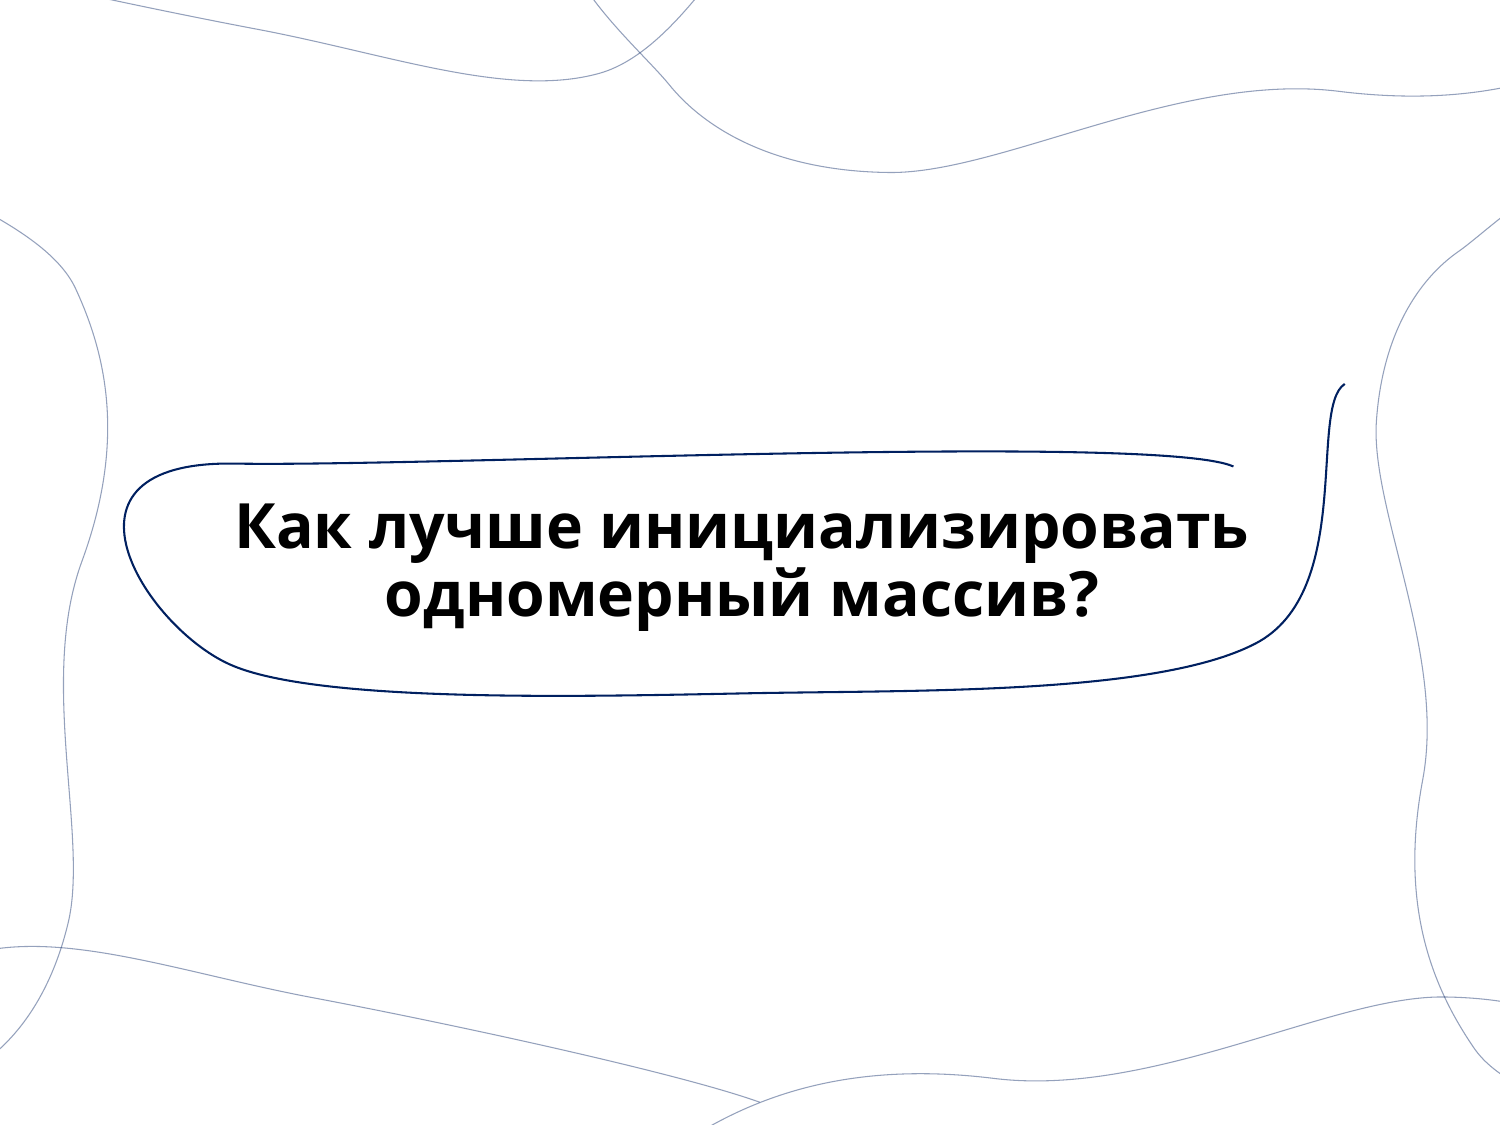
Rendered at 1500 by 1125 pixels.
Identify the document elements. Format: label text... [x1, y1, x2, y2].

text_box [0, 945, 760, 1125]
text_box [592, 0, 1500, 174]
text_box [710, 995, 1500, 1125]
text_box [107, 0, 639, 82]
text_box [122, 383, 1346, 697]
text_box [1375, 217, 1500, 1000]
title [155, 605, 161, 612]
title Как лучше инициализировать одномерный массив? [1294, 513, 1330, 612]
text_box [0, 218, 109, 947]
